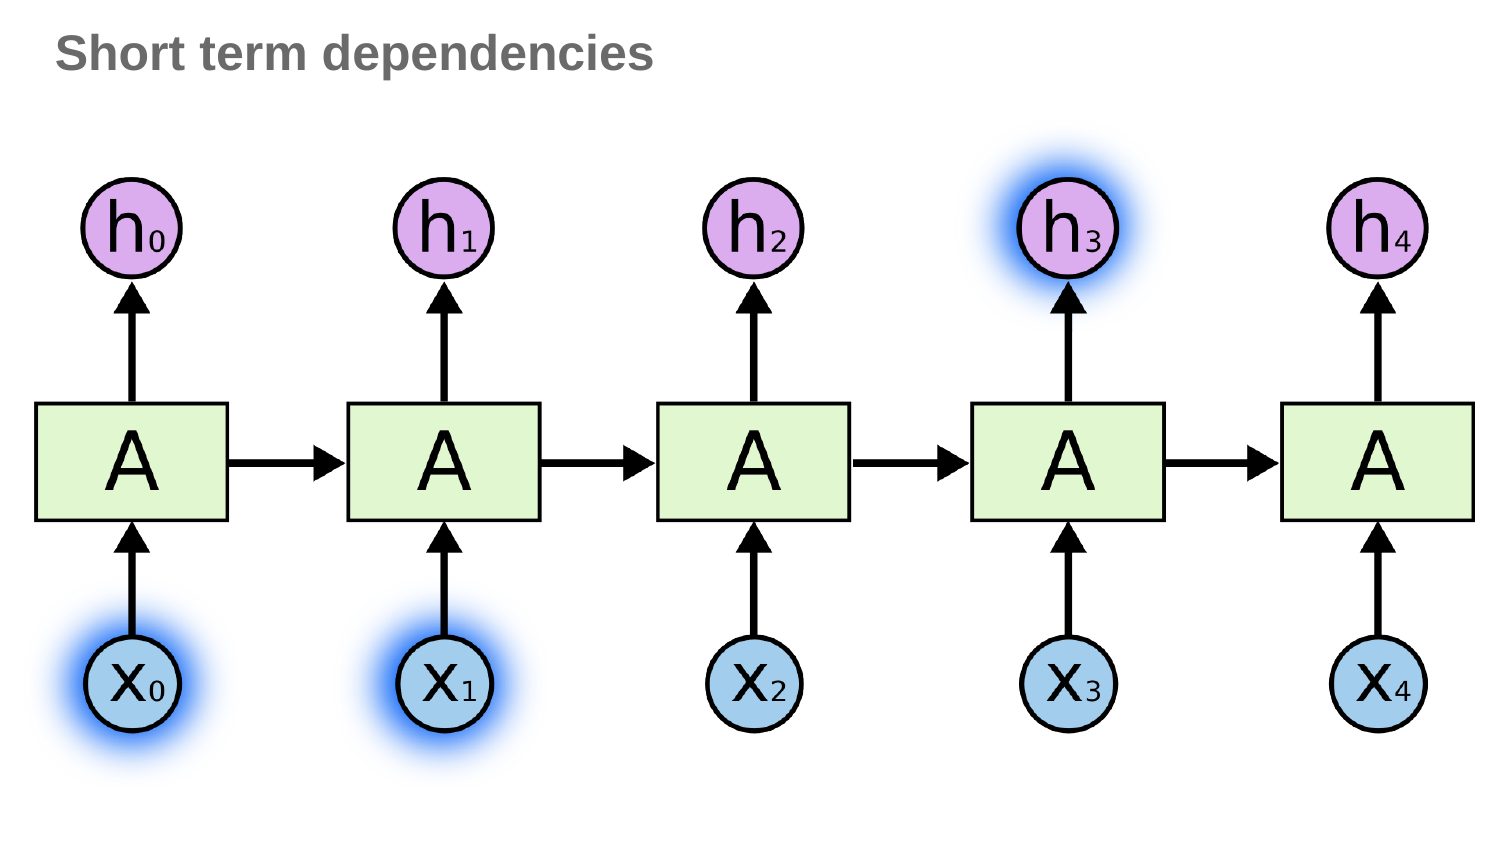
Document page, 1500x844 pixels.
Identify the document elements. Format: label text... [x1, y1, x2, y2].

picture [24, 120, 1476, 790]
title Short term dependencies [39, 28, 1438, 96]
